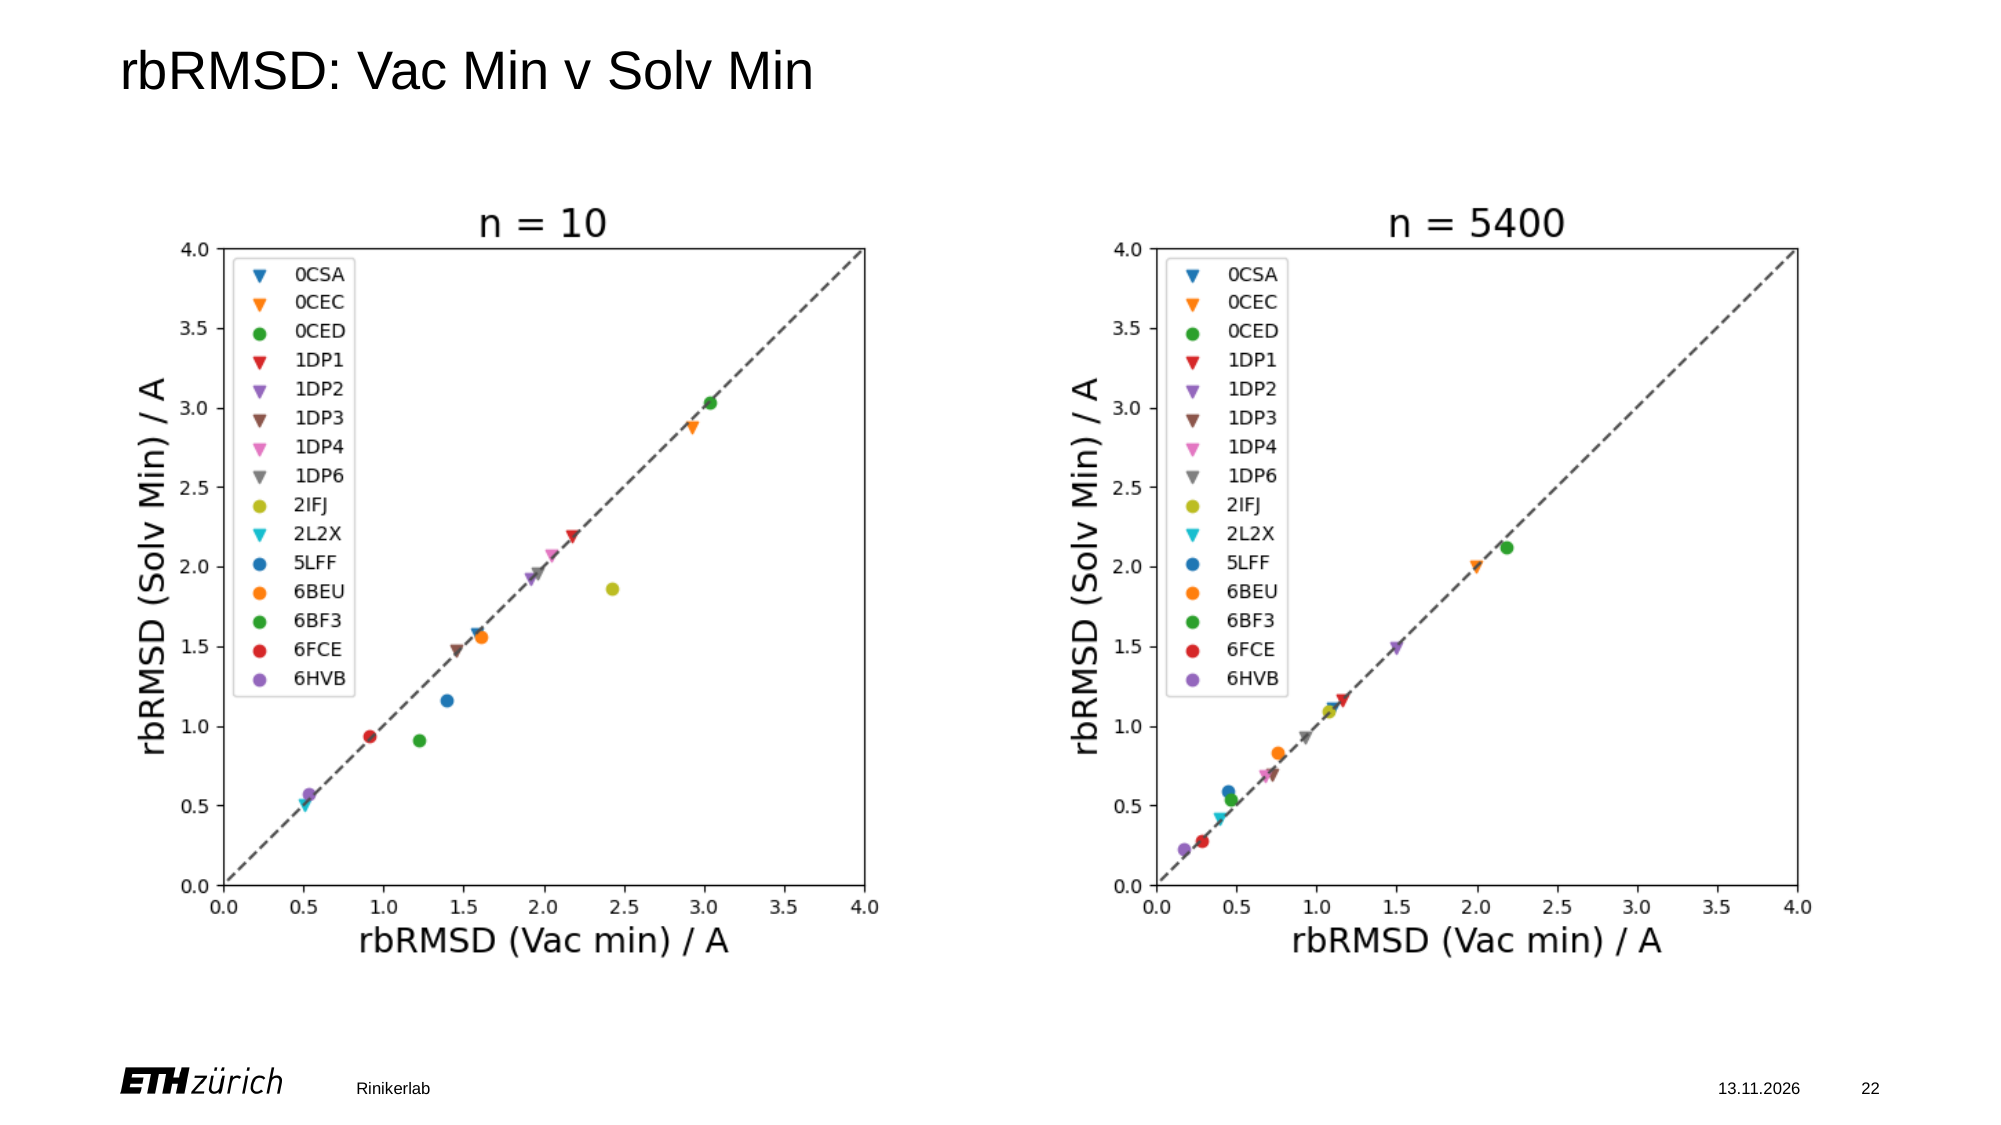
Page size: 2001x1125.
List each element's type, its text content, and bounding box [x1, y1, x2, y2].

picture [120, 1067, 282, 1094]
title rbRMSD: Vac Min v Solv Min [120, 42, 1880, 191]
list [119, 149, 947, 976]
slide_number 22 [1827, 1069, 1880, 1106]
picture [1053, 149, 1880, 976]
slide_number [1718, 1069, 1819, 1106]
footer Rinikerlab [356, 1069, 1243, 1106]
